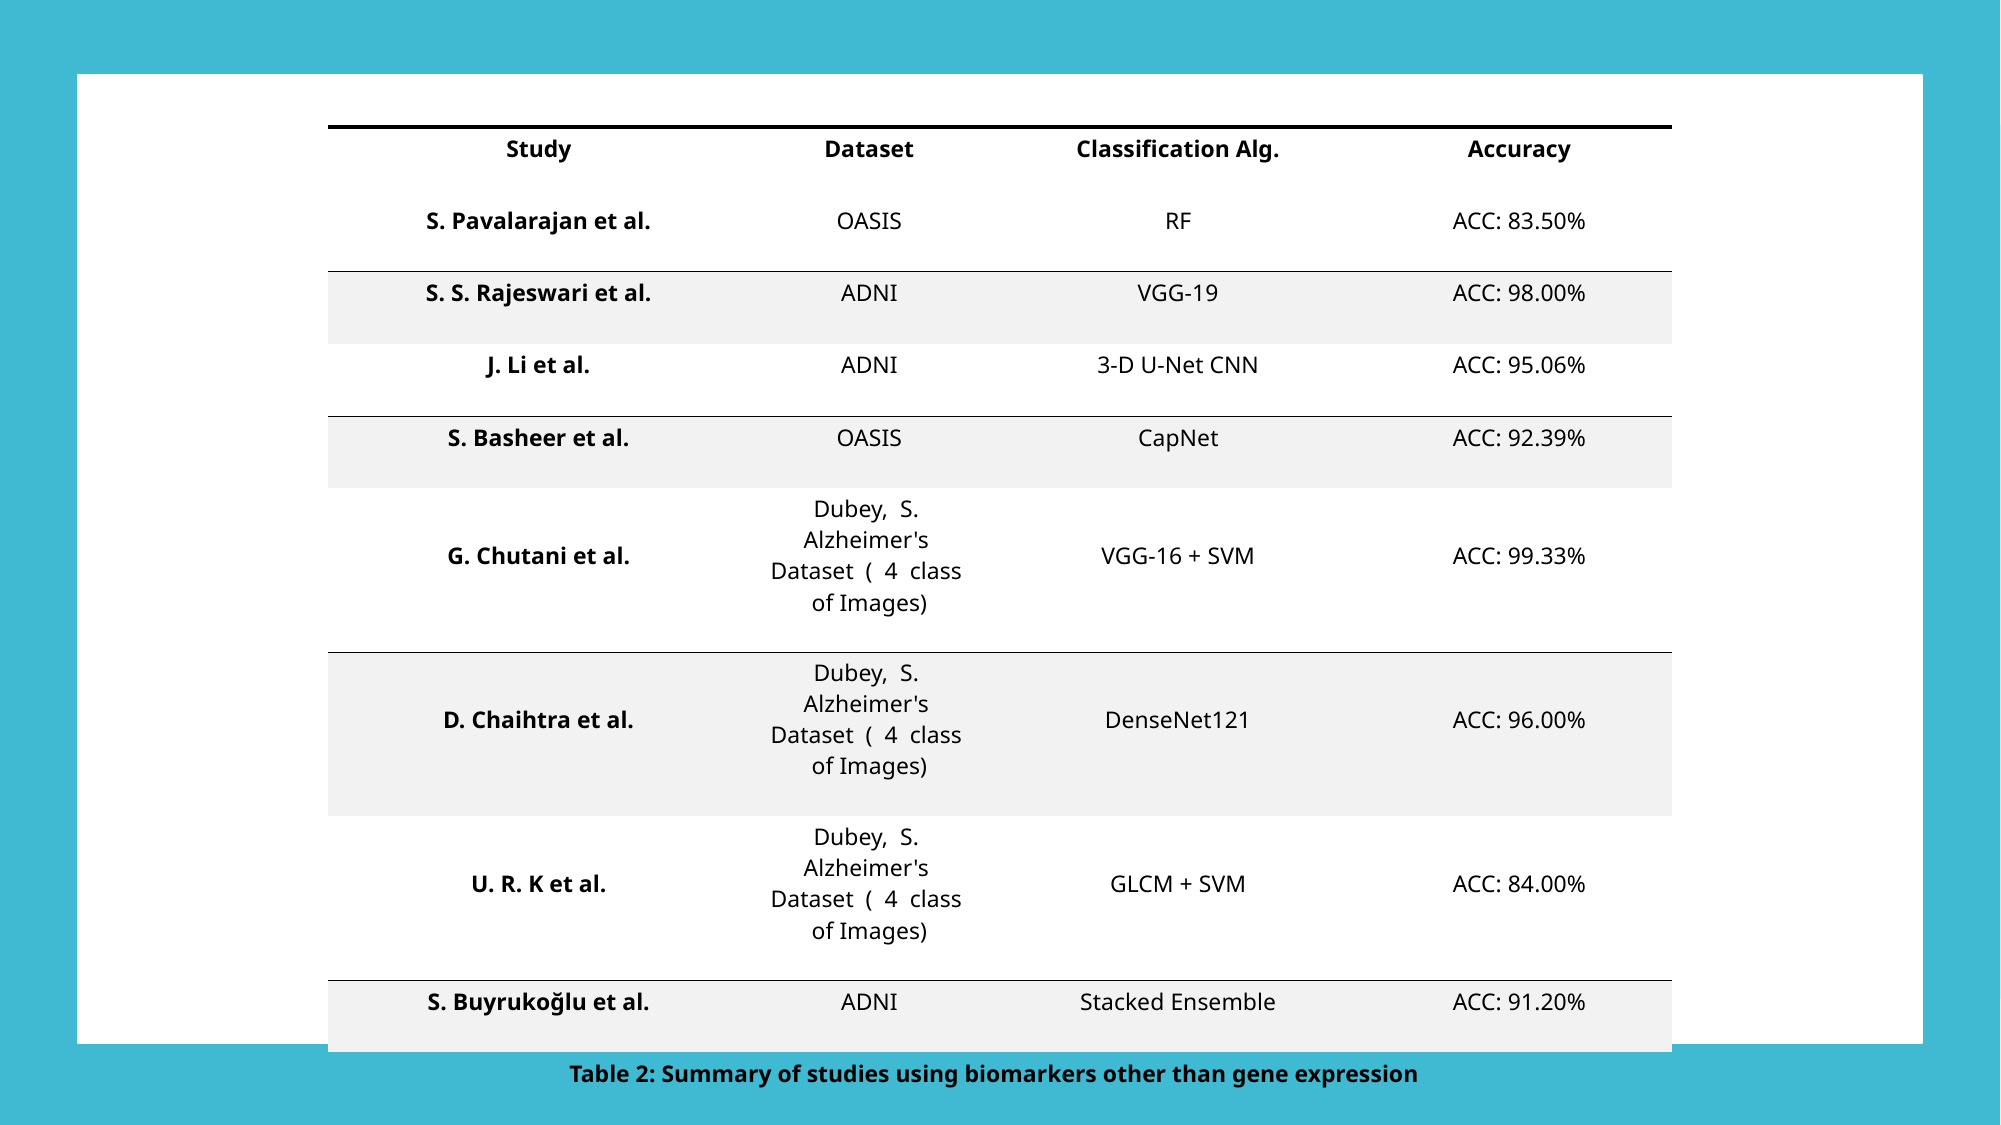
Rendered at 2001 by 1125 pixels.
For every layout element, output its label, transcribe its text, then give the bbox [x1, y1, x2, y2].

table_cell S. S. Rajeswari et al. [328, 272, 761, 344]
table_cell OASIS [761, 200, 989, 271]
table_cell ACC: 95.06% [1379, 344, 1672, 416]
table_cell ADNI [761, 344, 989, 416]
table_cell Table 2: Summary of studies using biomarkers other than gene expression [328, 1052, 1672, 1125]
table_cell ACC: 99.33% [1379, 488, 1672, 652]
table_cell ADNI [761, 272, 989, 344]
table_cell VGG-16 + SVM [989, 488, 1379, 652]
table_cell CapNet [989, 417, 1379, 488]
table_cell S. Buyrukoğlu et al. [328, 981, 761, 1052]
table_cell Dubey, S. Alzheimer's Dataset ( 4 class of Images) [761, 653, 989, 816]
table_cell ACC: 92.39% [1379, 417, 1672, 488]
table_header Classification Alg. [989, 129, 1379, 200]
table_cell 3-D U-Net CNN [989, 344, 1379, 416]
table_cell Dubey, S. Alzheimer's Dataset ( 4 class of Images) [761, 816, 989, 980]
table_cell GLCM + SVM [989, 816, 1379, 980]
table_cell Dubey, S. Alzheimer's Dataset ( 4 class of Images) [761, 488, 989, 652]
table_cell RF [989, 200, 1379, 271]
table_cell OASIS [761, 417, 989, 488]
table_cell D. Chaihtra et al. [328, 653, 761, 816]
text_box [77, 74, 1923, 1044]
table_header Accuracy [1379, 129, 1672, 200]
table_cell J. Li et al. [328, 344, 761, 416]
table_cell DenseNet121 [989, 653, 1379, 816]
table_cell ACC: 84.00% [1379, 816, 1672, 980]
table_cell G. Chutani et al. [328, 488, 761, 652]
table_header Study [328, 129, 761, 200]
table_cell ACC: 91.20% [1379, 981, 1672, 1052]
table_cell VGG-19 [989, 272, 1379, 344]
table_cell ACC: 98.00% [1379, 272, 1672, 344]
text_box [0, 0, 2000, 1125]
table_cell Stacked Ensemble [989, 981, 1379, 1052]
table_cell ADNI [761, 981, 989, 1052]
table_cell U. R. K et al. [328, 816, 761, 980]
table_cell ACC: 96.00% [1379, 653, 1672, 816]
table_cell S. Basheer et al. [328, 417, 761, 488]
table_cell ACC: 83.50% [1379, 200, 1672, 271]
table_cell S. Pavalarajan et al. [328, 200, 761, 271]
table_header Dataset [761, 129, 989, 200]
